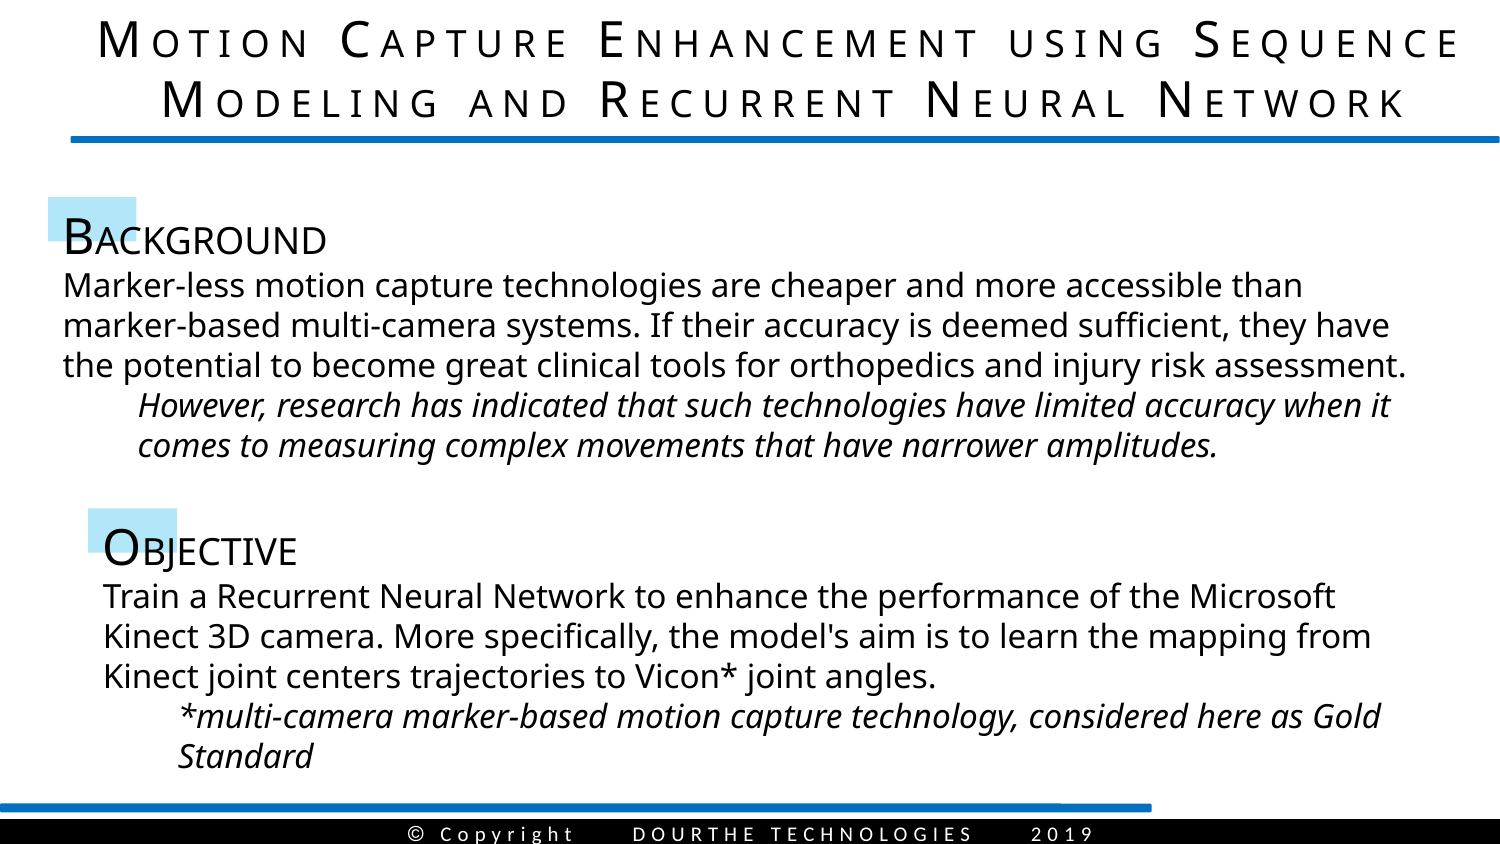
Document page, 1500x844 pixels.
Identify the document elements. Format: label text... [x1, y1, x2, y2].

text_box [0, 801, 1154, 815]
text_box BACKGROUND Marker-less motion capture technologies are cheaper and more accessible than marker-based multi-camera systems. If their accuracy is deemed sufficient, they have the potential to become great clinical tools for orthopedics and injury risk assessment. However, research has indicated that such technologies have limited accuracy when it comes to measuring complex movements that have narrower amplitudes. [47, 197, 1452, 472]
text_box [68, 134, 1500, 145]
text_box OBJECTIVE Train a Recurrent Neural Network to enhance the performance of the Microsoft Kinect 3D camera. More specifically, the model's aim is to learn the mapping from Kinect joint centers trajectories to Vicon* joint angles. *multi-camera marker-based motion capture technology, considered here as Gold Standard [88, 508, 1452, 783]
text_box  Copyright DOURTHE TECHNOLOGIES 2019 [0, 819, 1500, 844]
text_box MOTION CAPTURE ENHANCEMENT USING SEQUENCE MODELING AND RECURRENT NEURAL NETWORK [63, 0, 1500, 135]
